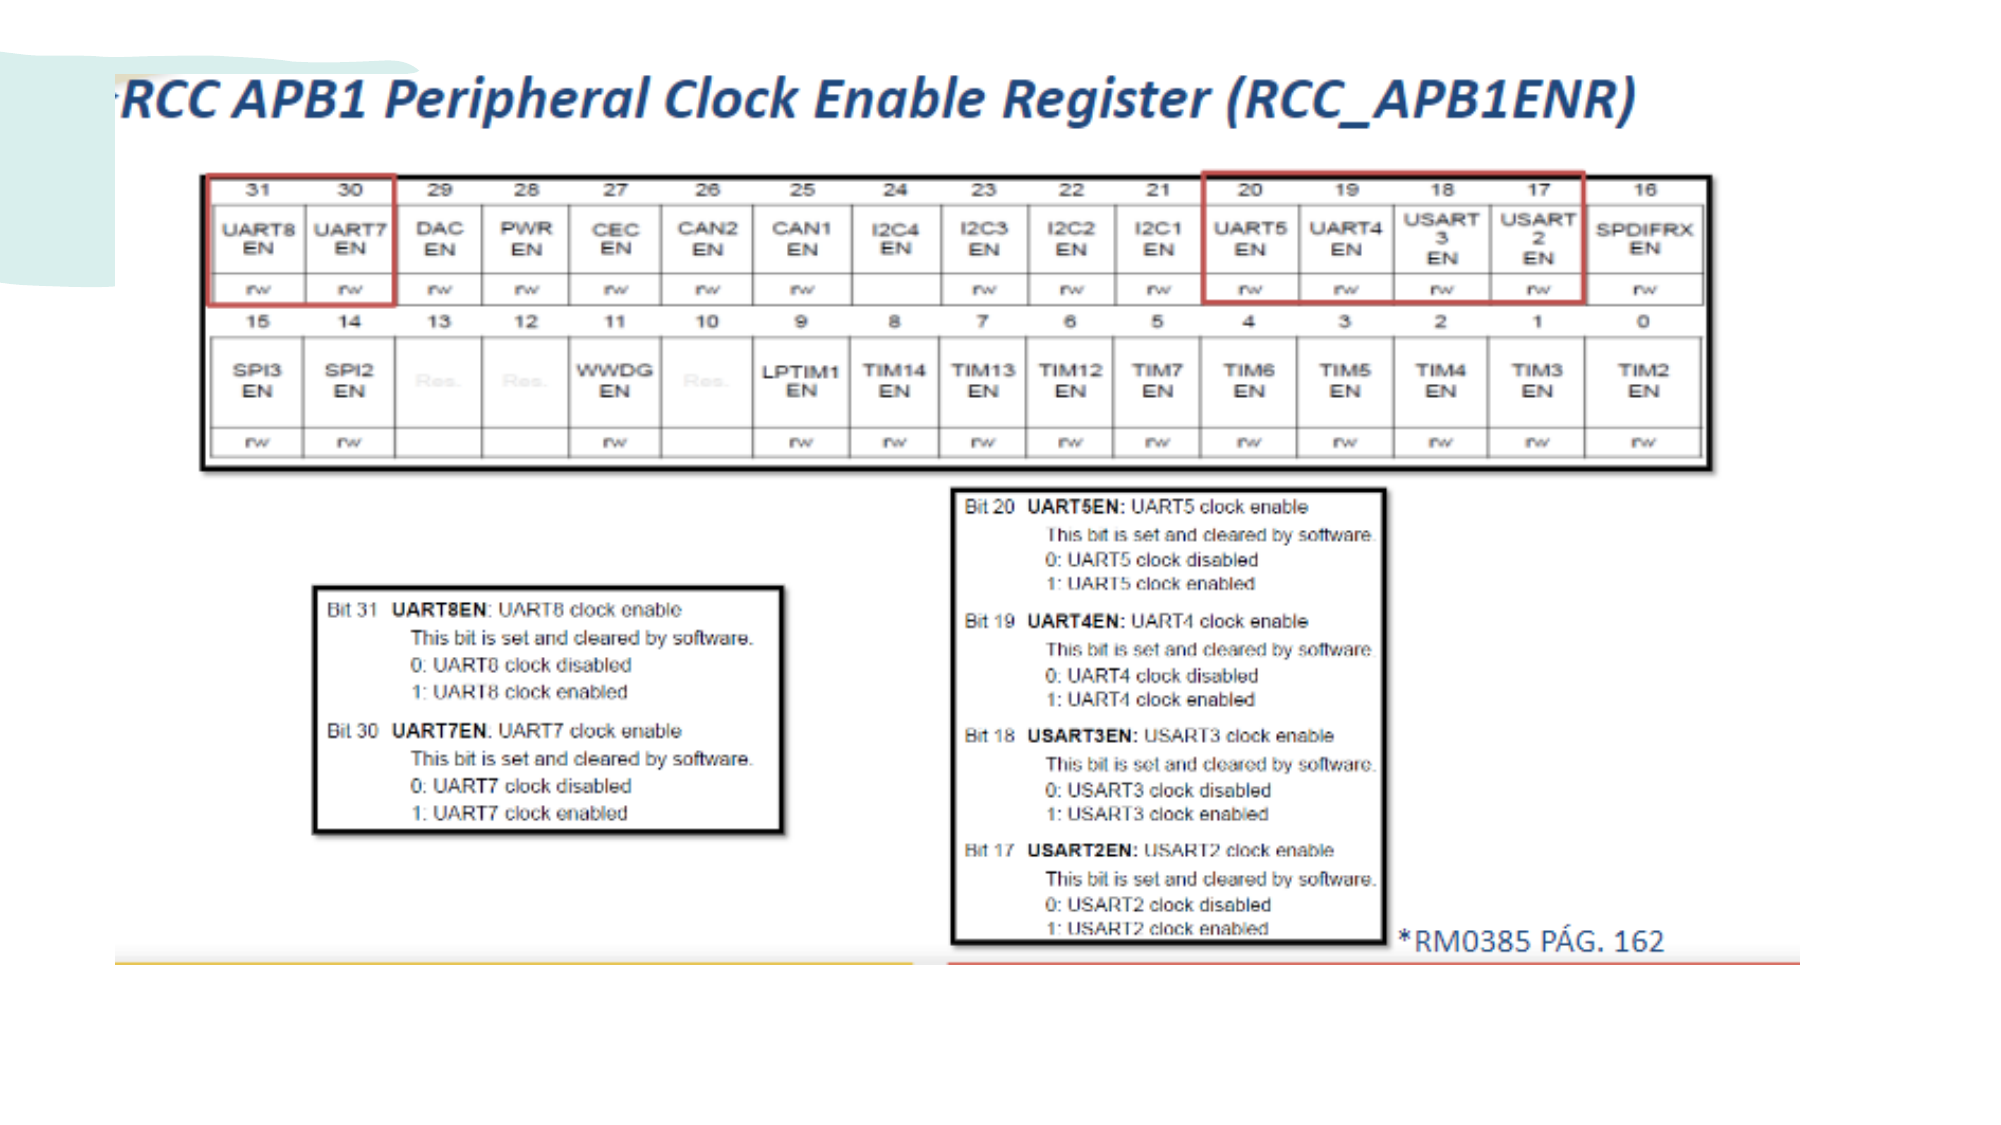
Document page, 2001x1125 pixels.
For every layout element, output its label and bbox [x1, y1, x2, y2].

picture [115, 74, 1800, 965]
